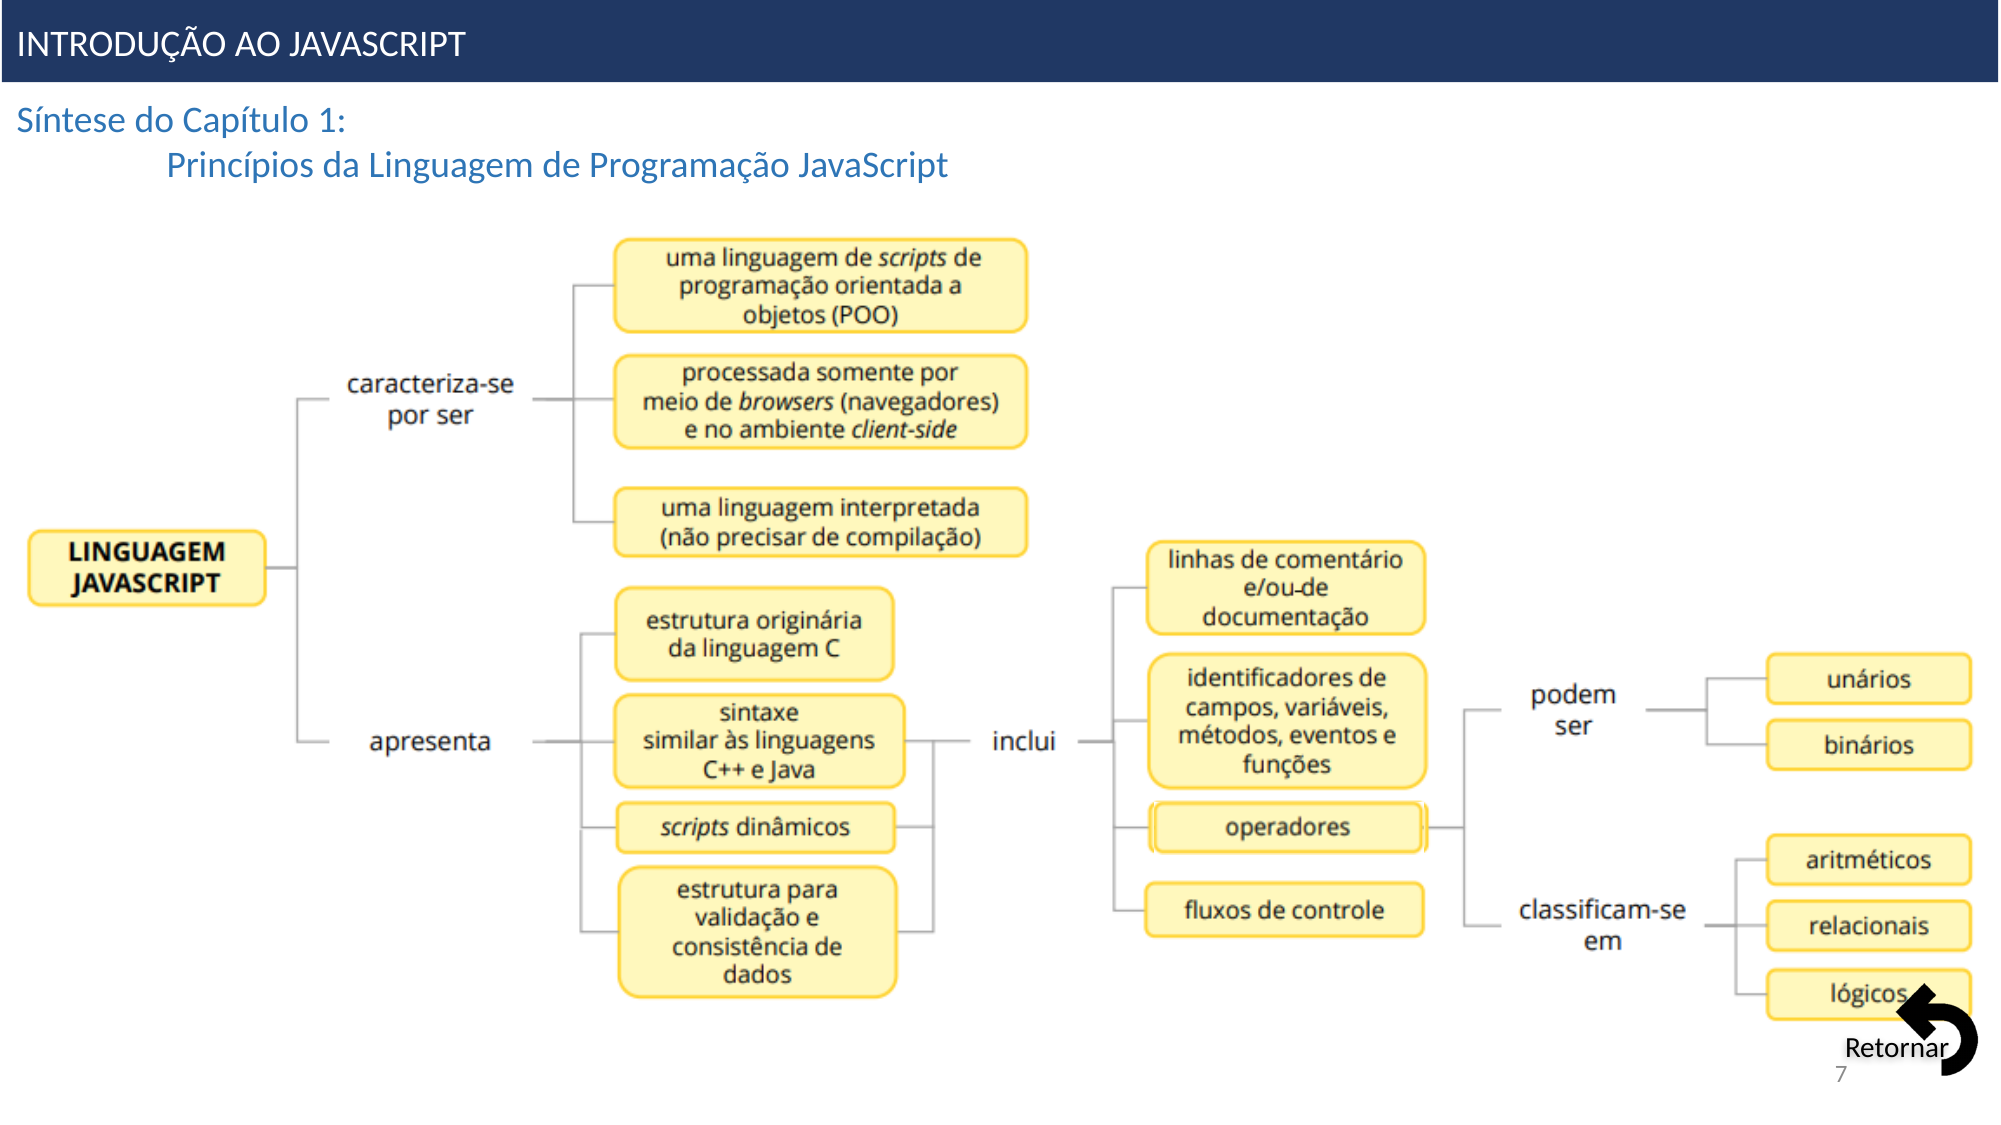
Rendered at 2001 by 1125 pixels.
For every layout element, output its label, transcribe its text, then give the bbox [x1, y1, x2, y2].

slide_number 7 [1412, 1042, 1863, 1103]
picture [18, 222, 1983, 1076]
text_box Síntese do Capítulo 1: Princípios da Linguagem de Programação JavaScript [1, 87, 1555, 193]
text_box Retornar [1830, 1038, 1889, 1071]
text_box INTRODUÇÃO AO JAVASCRIPT [1, 0, 1999, 83]
